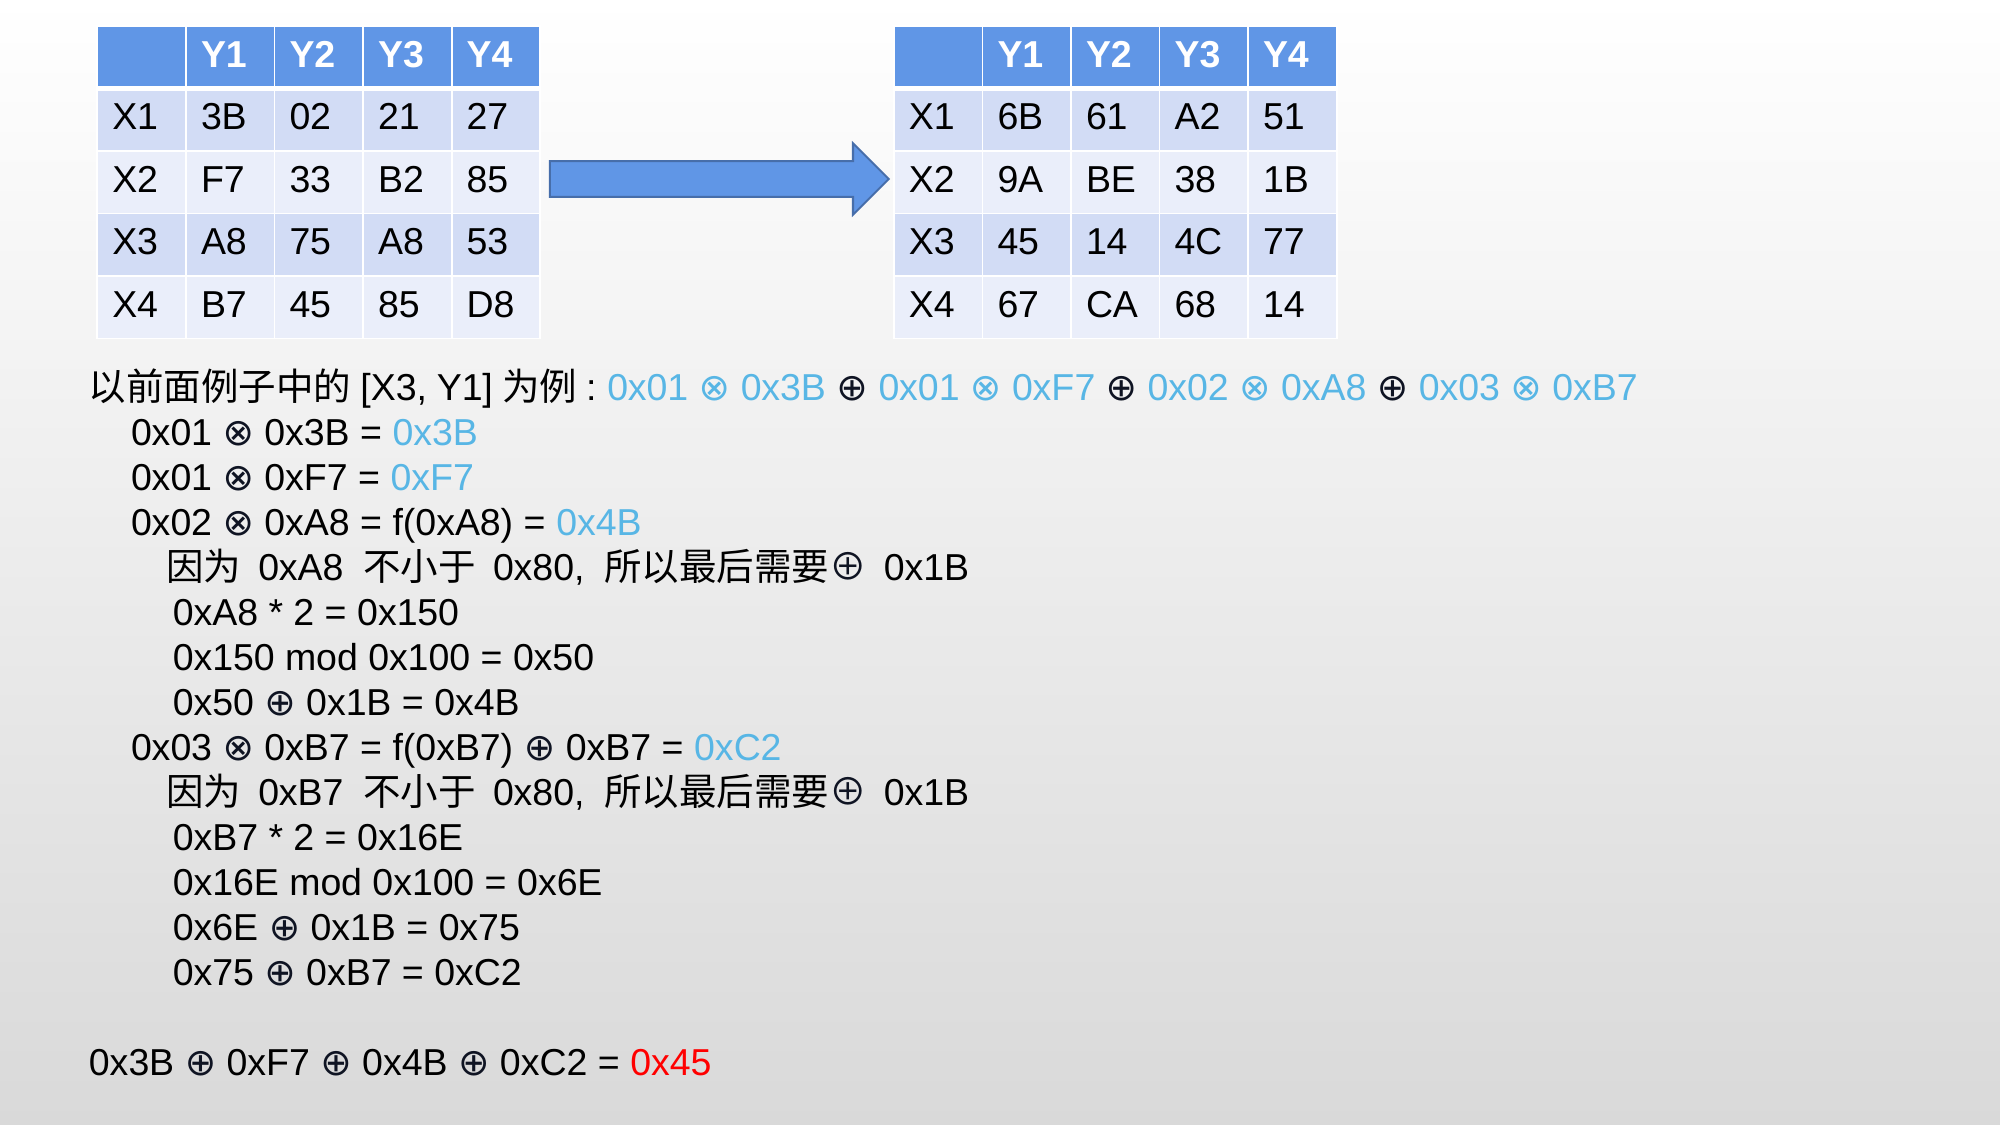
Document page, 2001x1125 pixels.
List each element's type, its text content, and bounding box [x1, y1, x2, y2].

table_header Y1 [983, 27, 1070, 86]
table_cell 4C [1160, 214, 1247, 275]
table_header Y4 [1249, 27, 1336, 86]
table_cell X2 [98, 152, 185, 213]
table_cell 6B [983, 91, 1070, 150]
table_cell 1B [1249, 152, 1336, 213]
table_cell X4 [895, 277, 982, 338]
table_cell CA [1072, 277, 1159, 338]
table_cell 02 [275, 91, 362, 150]
table_cell 38 [1160, 152, 1247, 213]
table_cell X1 [895, 91, 982, 150]
table_cell 14 [1072, 214, 1159, 275]
table_cell A2 [1160, 91, 1247, 150]
table_cell B7 [187, 277, 274, 338]
table_cell 9A [983, 152, 1070, 213]
table_cell 14 [1249, 277, 1336, 338]
table_cell 45 [983, 214, 1070, 275]
table_cell A8 [187, 214, 274, 275]
table_cell B2 [364, 152, 451, 213]
table_cell 85 [364, 277, 451, 338]
table_cell 67 [983, 277, 1070, 338]
table_cell X3 [895, 214, 982, 275]
text_box 以前面例子中的[X3, Y1]为例: 0x01 ⊗ 0x3B ⊕ 0x01 ⊗ 0xF7 ⊕ 0x02 ⊗ 0xA8 ⊕ 0x03 ⊗ 0xB7 0x01 ⊗ 0x3B = 0x3B 0x01 ⊗ 0xF7 = 0xF7 0x02 ⊗ 0xA8 = f(0xA8) = 0x4B 因为 0xA8 不小于 0x80, 所以最后需要⊕ 0x1B 0xA8 * 2 = 0x150 0x150 mod 0x100 = 0x50 0x50 ⊕ 0x1B = 0x4B 0x03 ⊗ 0xB7 = f(0xB7) ⊕ 0xB7 = 0xC2 因为 0xB7 不小于 0x80, 所以最后需要⊕ 0x1B 0xB7 * 2 = 0x16E 0x16E mod 0x100 = 0x6E 0x6E ⊕ 0x1B = 0x75 0x75 ⊕ 0xB7 = 0xC2 0x3B ⊕ 0xF7 ⊕ 0x4B ⊕ 0xC2 = 0x45 [74, 355, 1873, 1091]
table_header Y2 [275, 27, 362, 86]
table_cell 45 [275, 277, 362, 338]
table_cell X3 [98, 214, 185, 275]
table_cell 85 [453, 152, 539, 213]
table_cell A8 [364, 214, 451, 275]
table_header Y2 [1072, 27, 1159, 86]
table_cell 21 [364, 91, 451, 150]
table_header Y4 [453, 27, 539, 86]
table_cell 75 [275, 214, 362, 275]
table_cell 33 [275, 152, 362, 213]
table_header [895, 27, 982, 86]
table_cell 77 [1249, 214, 1336, 275]
table_cell BE [1072, 152, 1159, 213]
table_cell 61 [1072, 91, 1159, 150]
table_cell X1 [98, 91, 185, 150]
table_cell X4 [98, 277, 185, 338]
table_cell 53 [453, 214, 539, 275]
table_header Y1 [187, 27, 274, 86]
table_cell X2 [895, 152, 982, 213]
table_cell F7 [187, 152, 274, 213]
table_cell 68 [1160, 277, 1247, 338]
text_box [548, 140, 891, 218]
table_header [98, 27, 185, 86]
table_cell 3B [187, 91, 274, 150]
table_header Y3 [1160, 27, 1247, 86]
table_cell D8 [453, 277, 539, 338]
table_cell 27 [453, 91, 539, 150]
table_cell 51 [1249, 91, 1336, 150]
table_header Y3 [364, 27, 451, 86]
